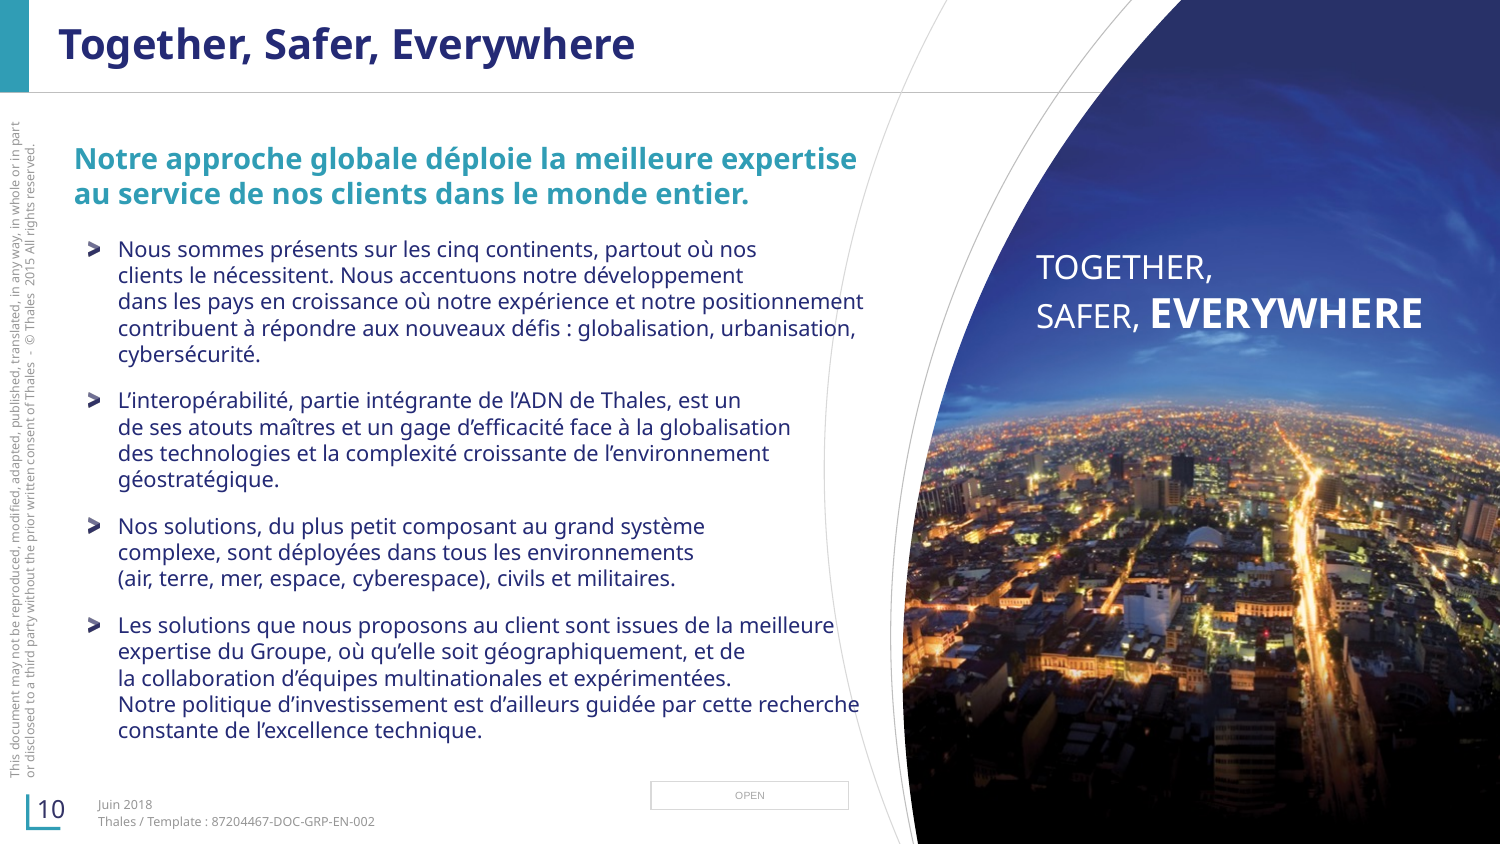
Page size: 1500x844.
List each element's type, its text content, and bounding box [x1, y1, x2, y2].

picture [88, 392, 100, 408]
picture [88, 517, 100, 534]
picture [902, 0, 1500, 844]
picture [88, 617, 100, 633]
text_box Nous sommes présents sur les cinq continents, partout où nos clients le nécessitent. Nous accentuons notre développement dans les pays en croissance où notre expérience et notre positionnement contribuent à répondre aux nouveaux défis : globalisation, urbanisation, cybersécurité. L’interopérabilité, partie intégrante de l’ADN de Thales, est un de ses atouts maîtres et un gage d’efficacité face à la globalisation des technologies et la complexité croissante de l’environnement géostratégique. Nos solutions, du plus petit composant au grand système complexe, sont déployées dans tous les environnements (air, terre, mer, espace, cyberespace), civils et militaires. Les solutions que nous proposons au client sont issues de la meilleure expertise du Groupe, où qu’elle soit géographiquement, et de la collaboration d’équipes multinationales et expérimentées. Notre politique d’investissement est d’ailleurs guidée par cette recherche constante de l’excellence technique. [29, 228, 897, 777]
list Notre approche globale déploie la meilleure expertise au service de nos clients dans le monde entier. [29, 132, 897, 228]
picture [88, 241, 100, 257]
title Together, Safer, Everywhere [43, 0, 898, 93]
